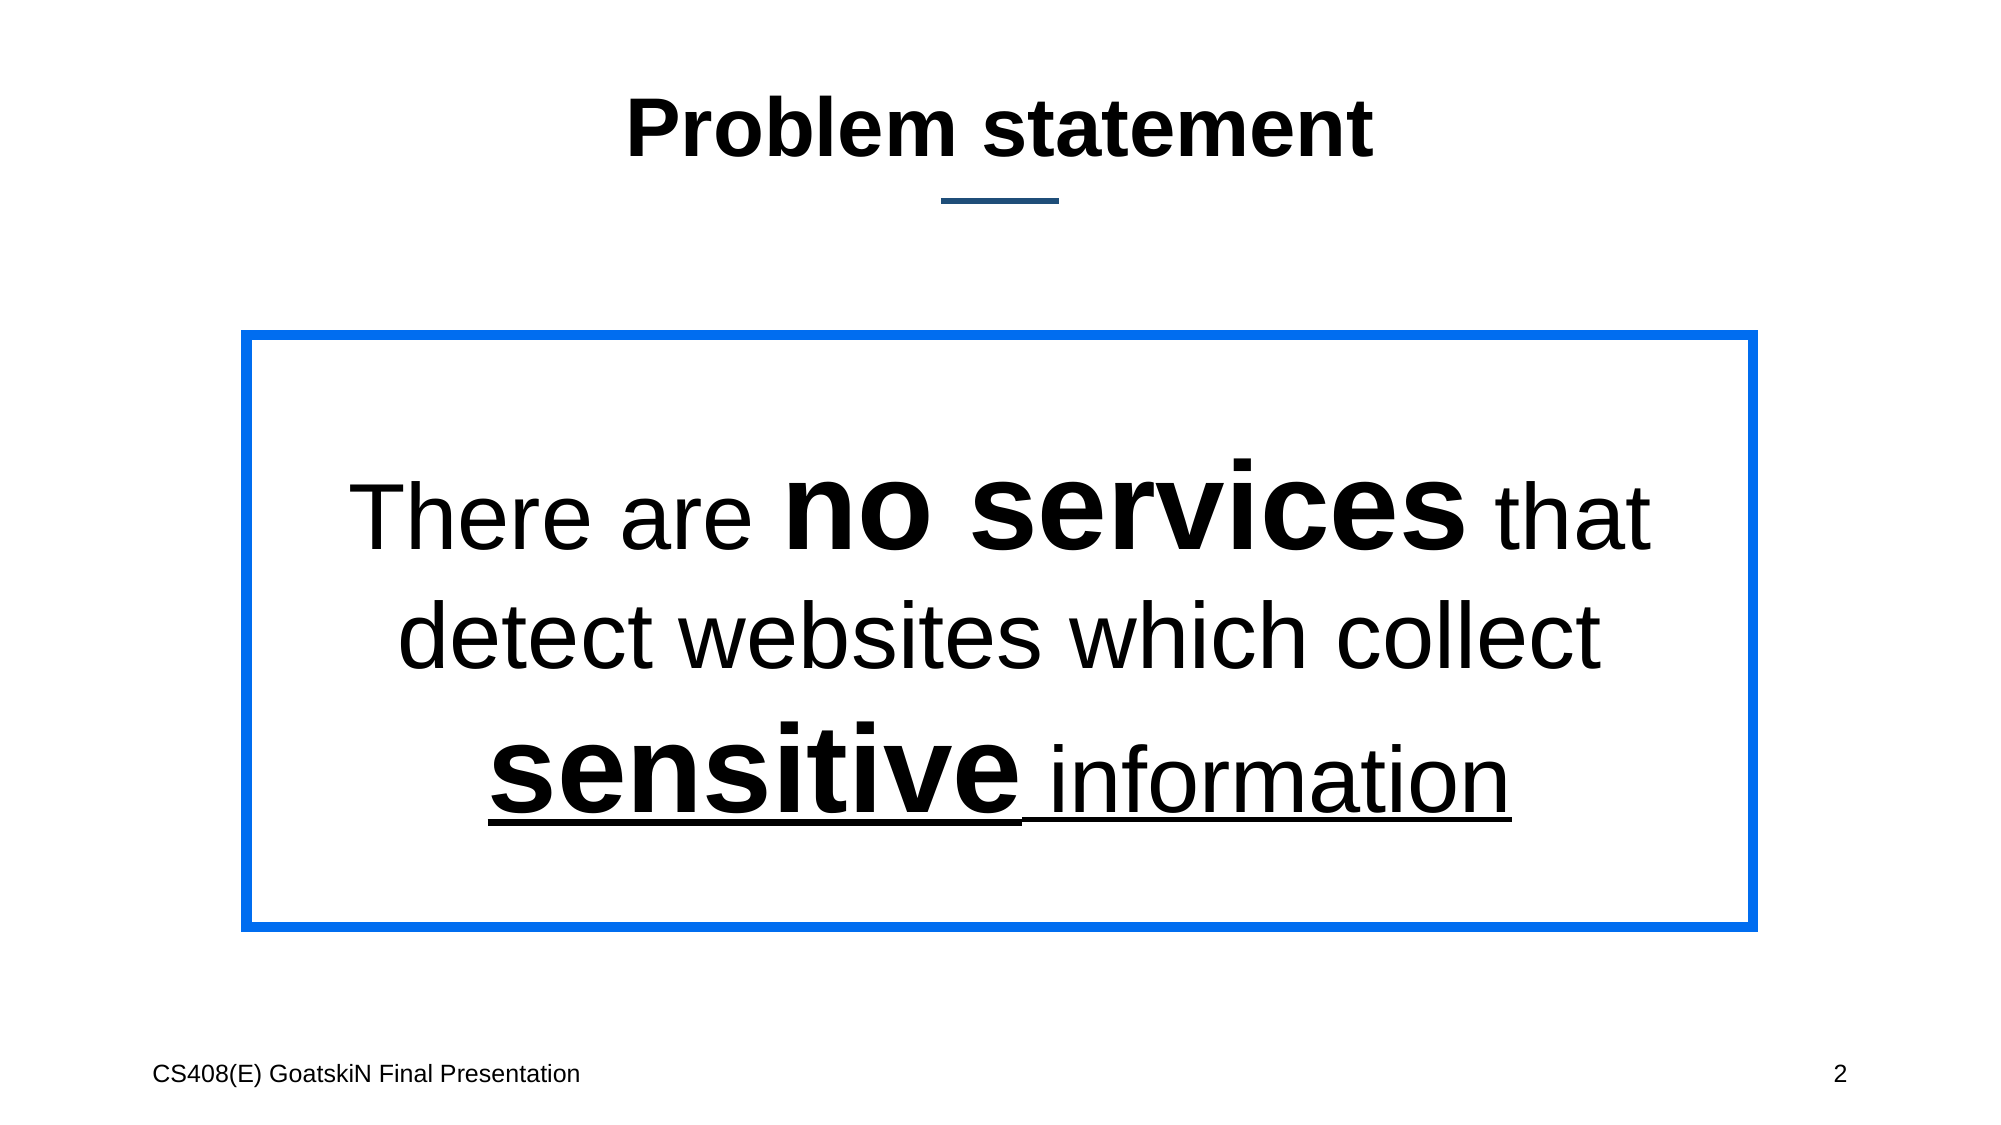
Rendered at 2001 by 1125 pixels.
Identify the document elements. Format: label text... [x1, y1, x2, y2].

text_box There are no services that detect websites which collect sensitive information [246, 334, 1754, 928]
slide_number 2 [1412, 1042, 1863, 1103]
title Problem statement [137, 58, 1863, 201]
footer CS408(E) GoatskiN Final Presentation [137, 1042, 813, 1103]
